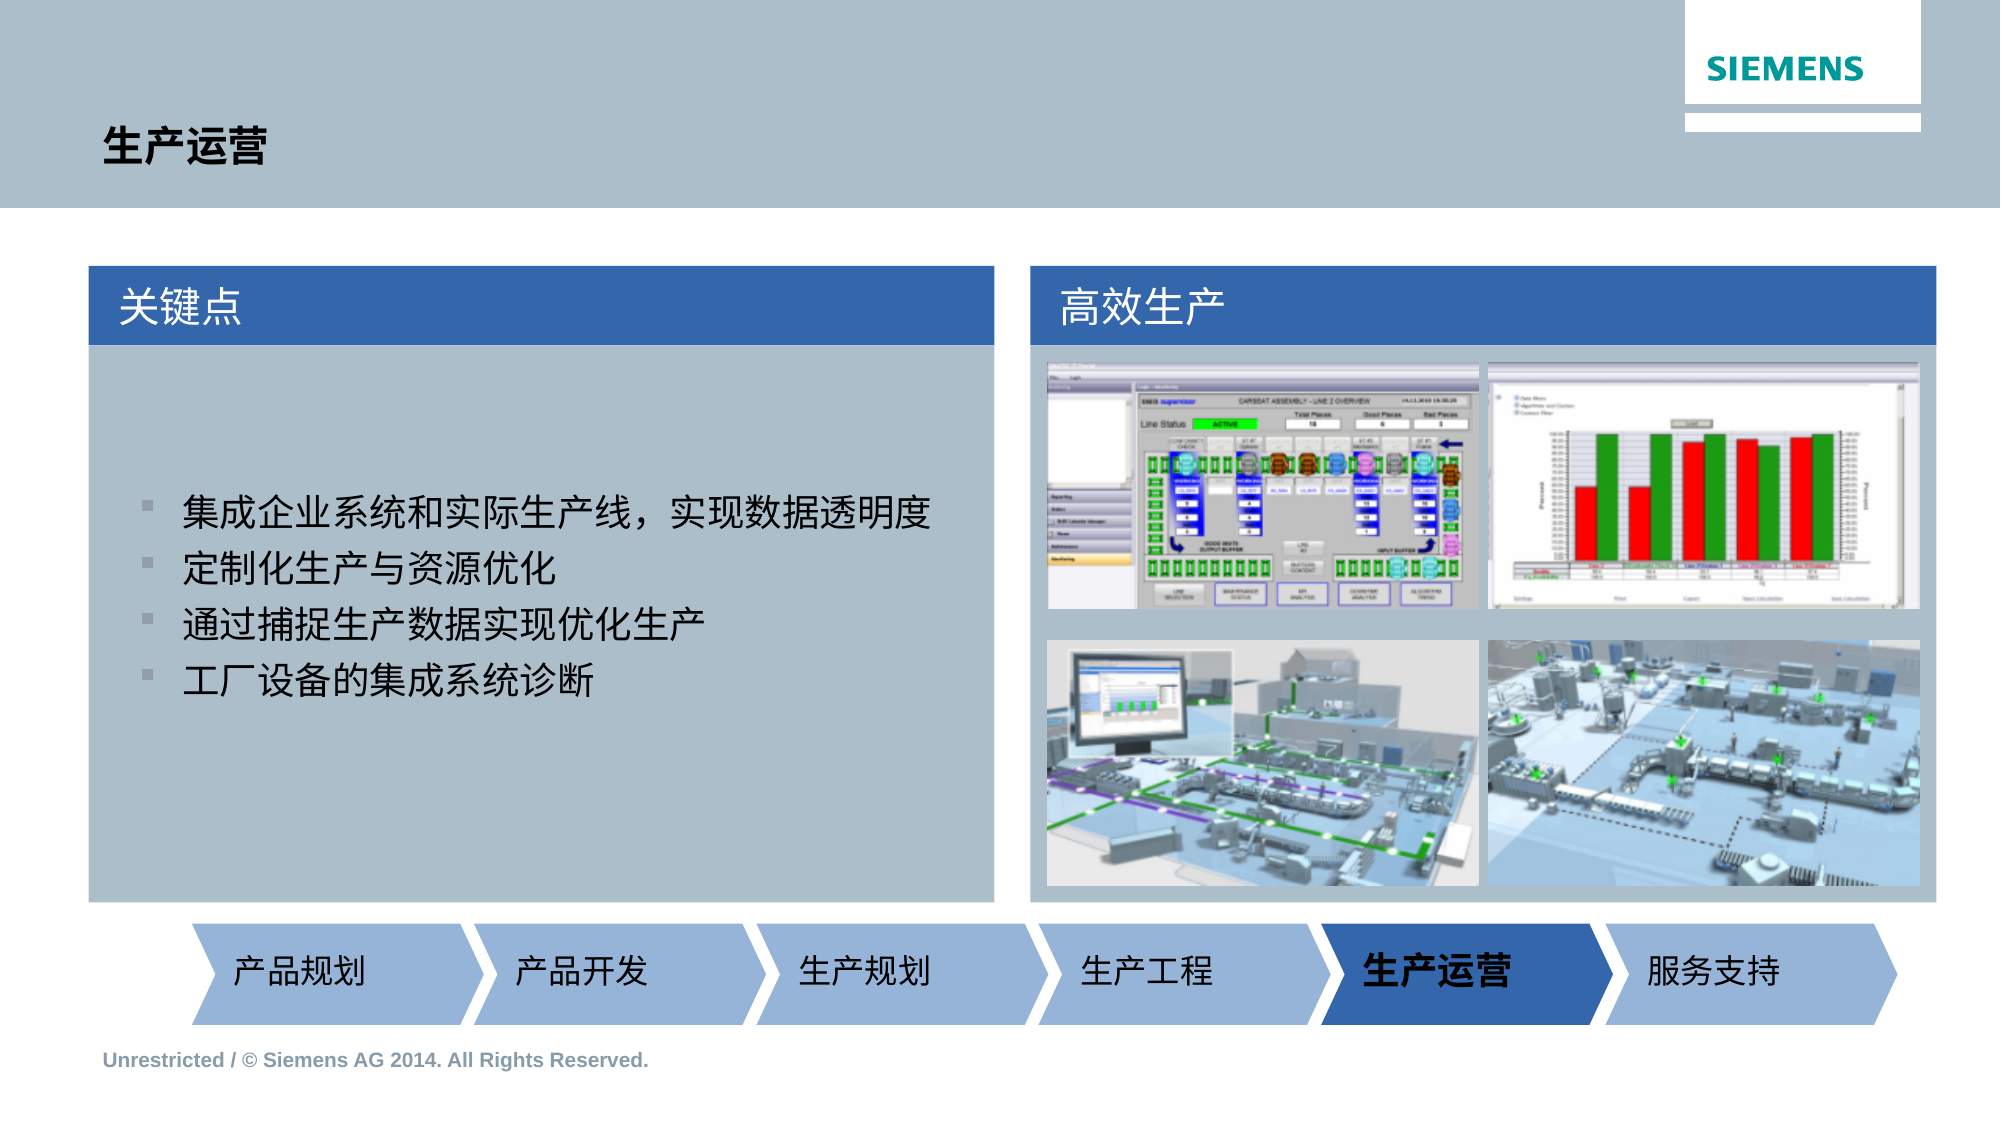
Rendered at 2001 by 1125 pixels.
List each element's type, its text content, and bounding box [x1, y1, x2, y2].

text_box [88, 345, 995, 903]
text_box 高效生产 [1030, 265, 1937, 345]
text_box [1047, 362, 1920, 887]
text_box [1030, 345, 1937, 903]
title 生产运营 [0, 0, 2000, 209]
text_box 关键点 [88, 265, 995, 345]
text_box 集成企业系统和实际生产线，实现数据透明度 定制化生产与资源优化 通过捕捉生产数据实现优化生产 工厂设备的集成系统诊断 [124, 488, 974, 759]
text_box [191, 921, 1923, 1026]
